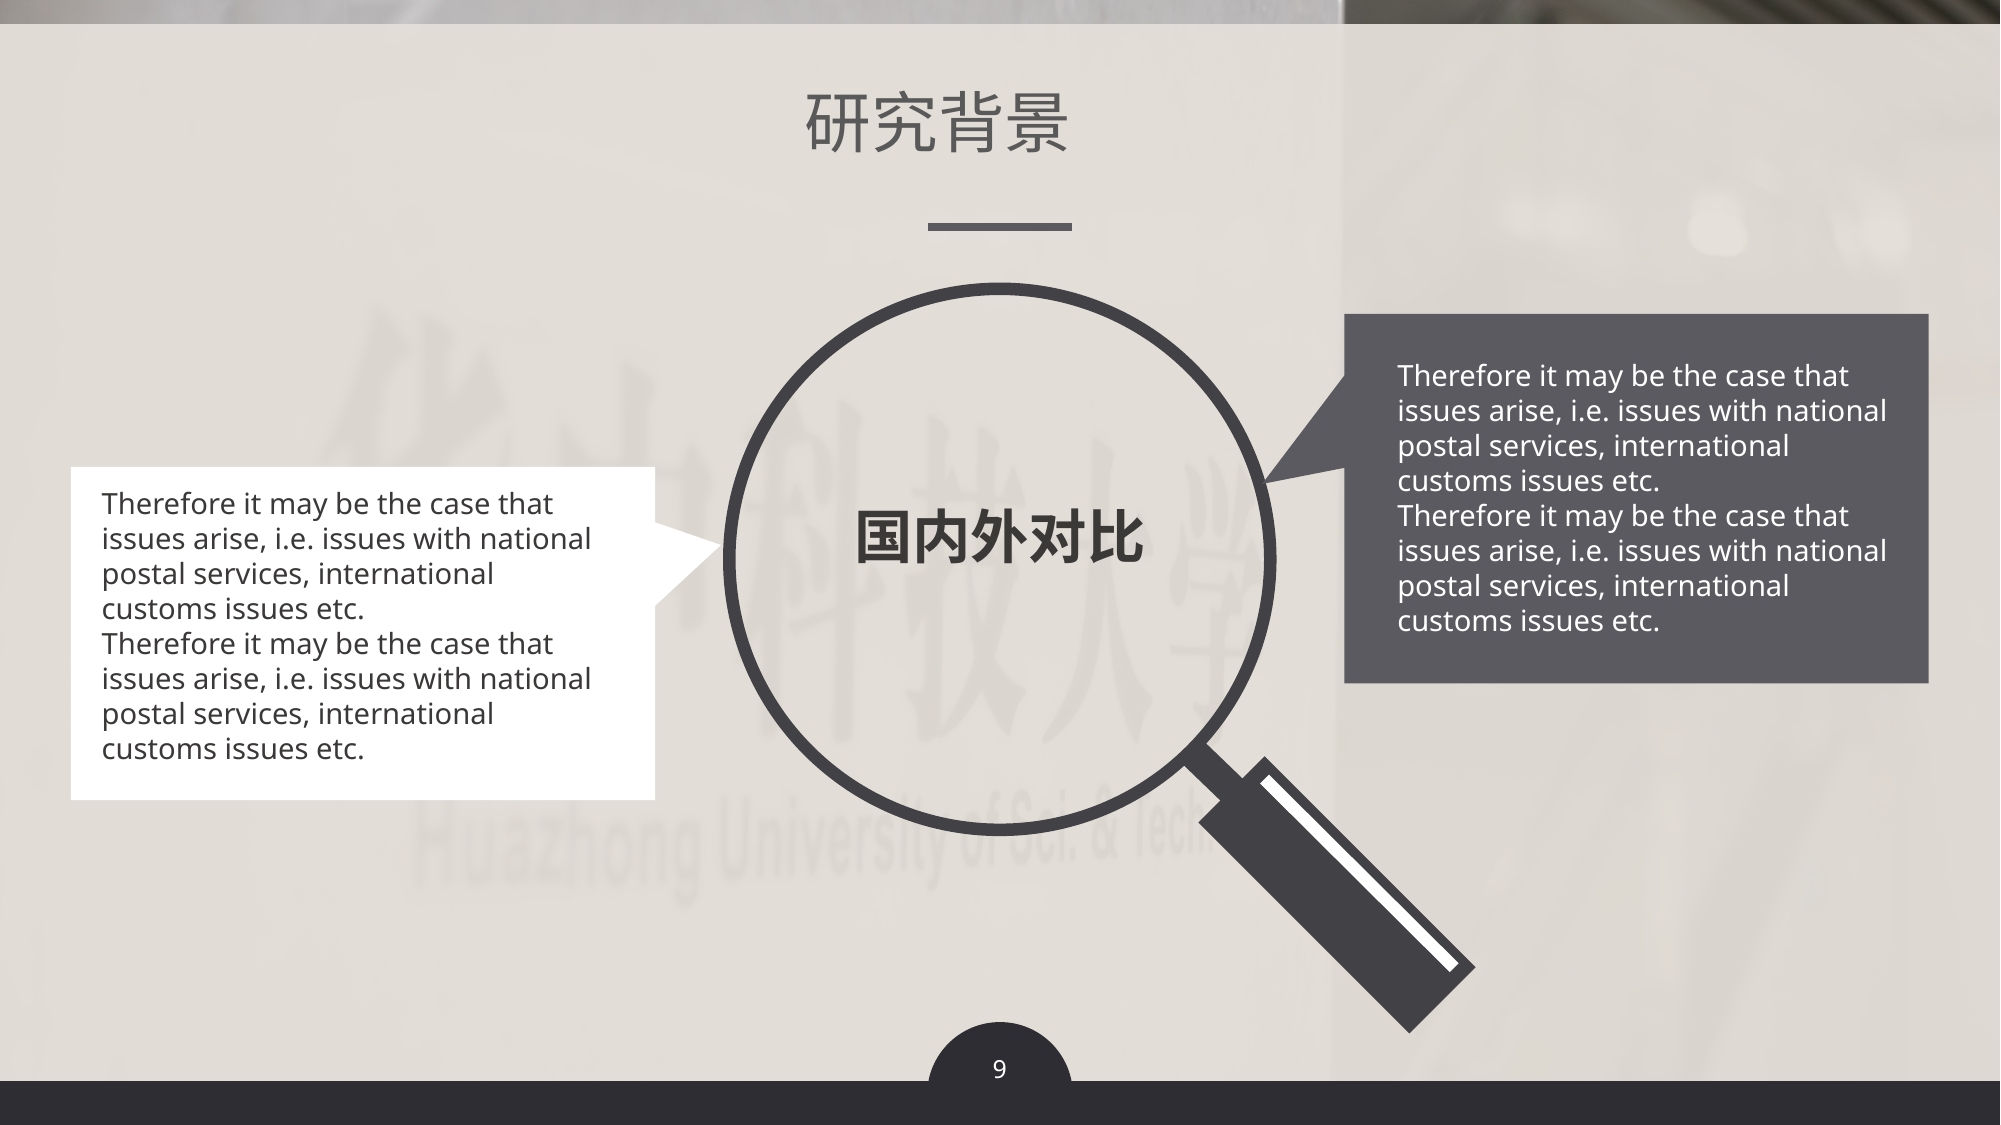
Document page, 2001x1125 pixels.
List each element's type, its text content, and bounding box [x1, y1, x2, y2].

picture [0, 0, 2000, 24]
text_box 研究背景 [789, 73, 1210, 169]
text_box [729, 288, 1455, 1038]
text_box [1455, 312, 1930, 685]
slide_number 9 [948, 1040, 1052, 1101]
text_box Therefore it may be the case that issues arise, i.e. issues with national postal services, international customs issues etc. Therefore it may be the case that issues arise, i.e. issues with national postal services, international customs issues etc. [1455, 350, 1913, 680]
text_box [69, 465, 723, 802]
text_box Therefore it may be the case that issues arise, i.e. issues with national postal services, international customs issues etc. Therefore it may be the case that issues arise, i.e. issues with national postal services, international customs issues etc. [86, 478, 618, 808]
